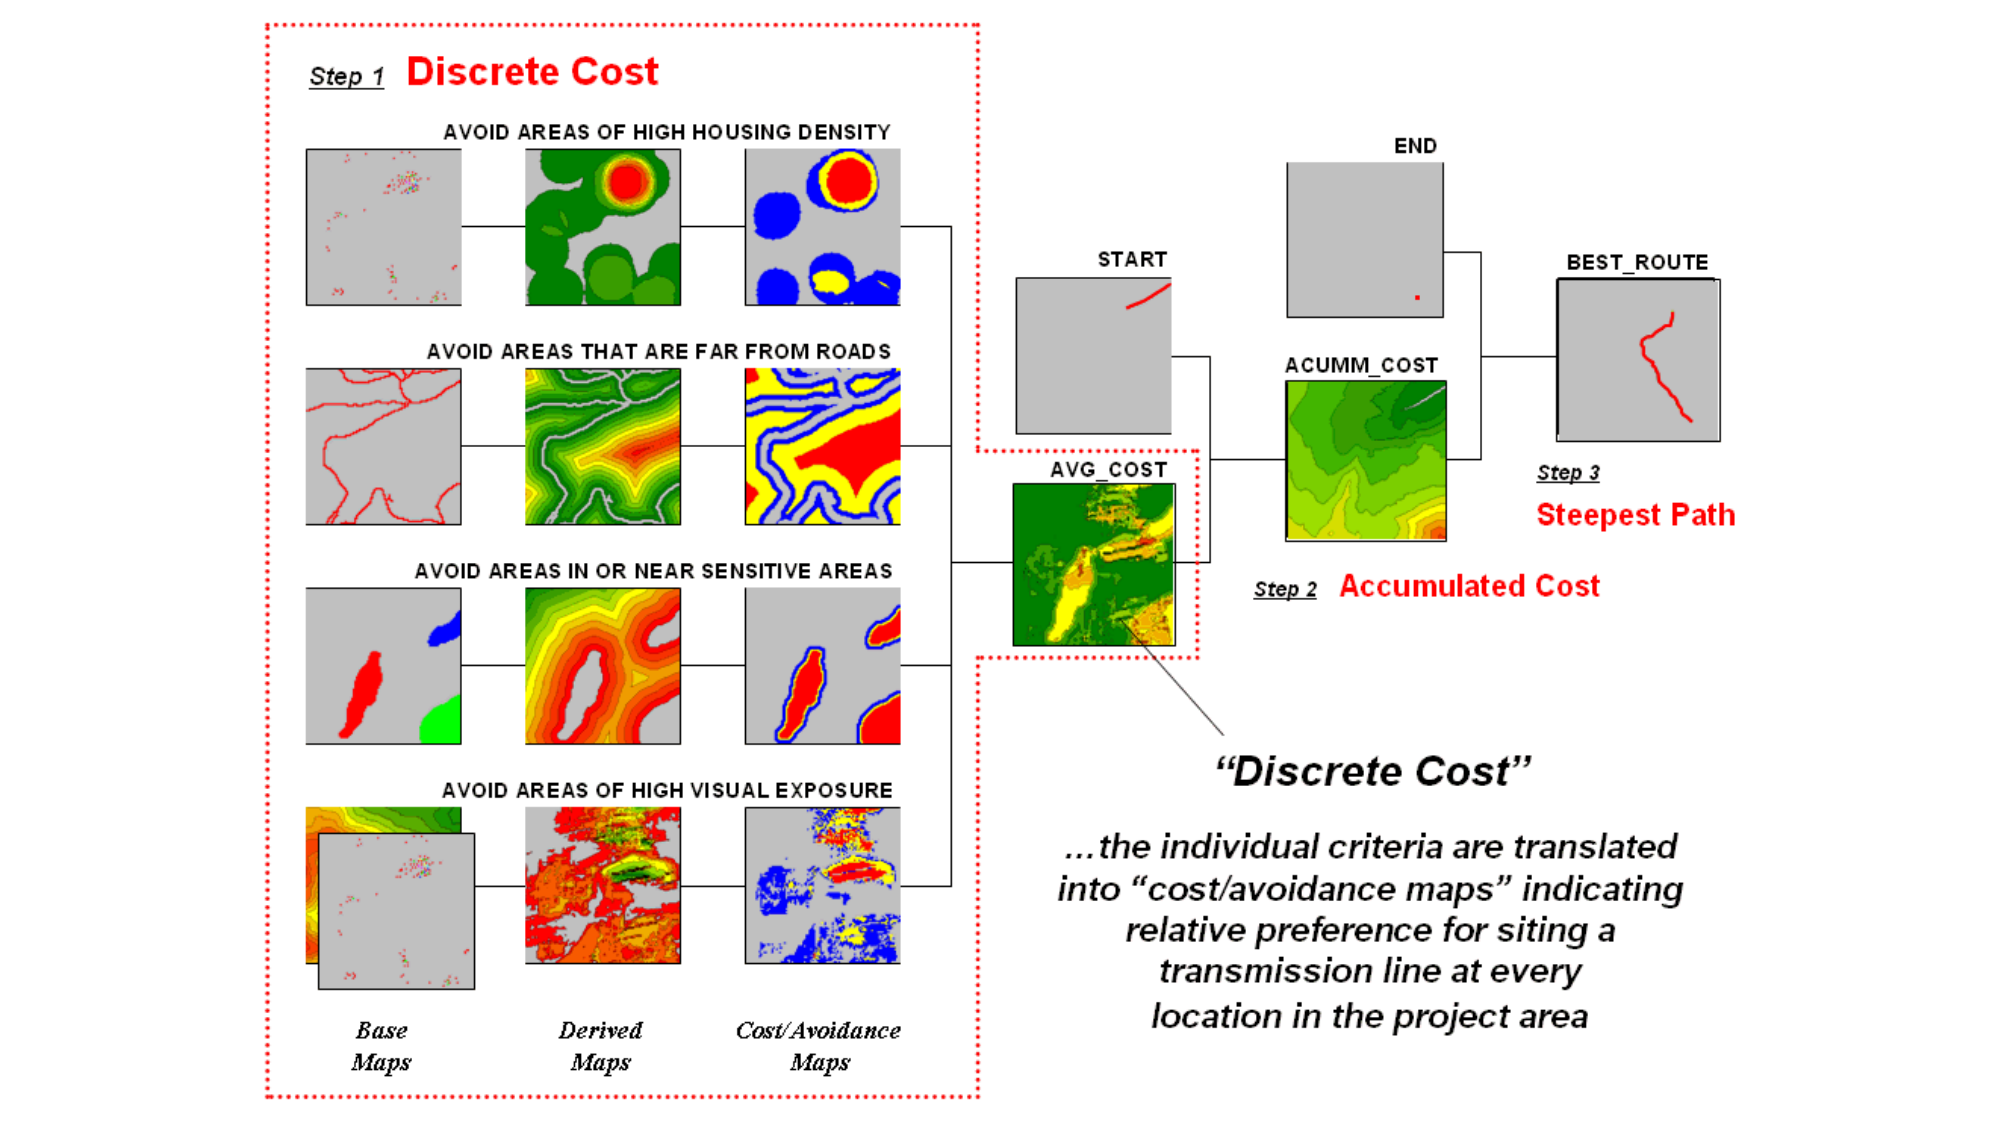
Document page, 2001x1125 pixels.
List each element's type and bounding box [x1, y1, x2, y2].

picture [244, 0, 1756, 1125]
